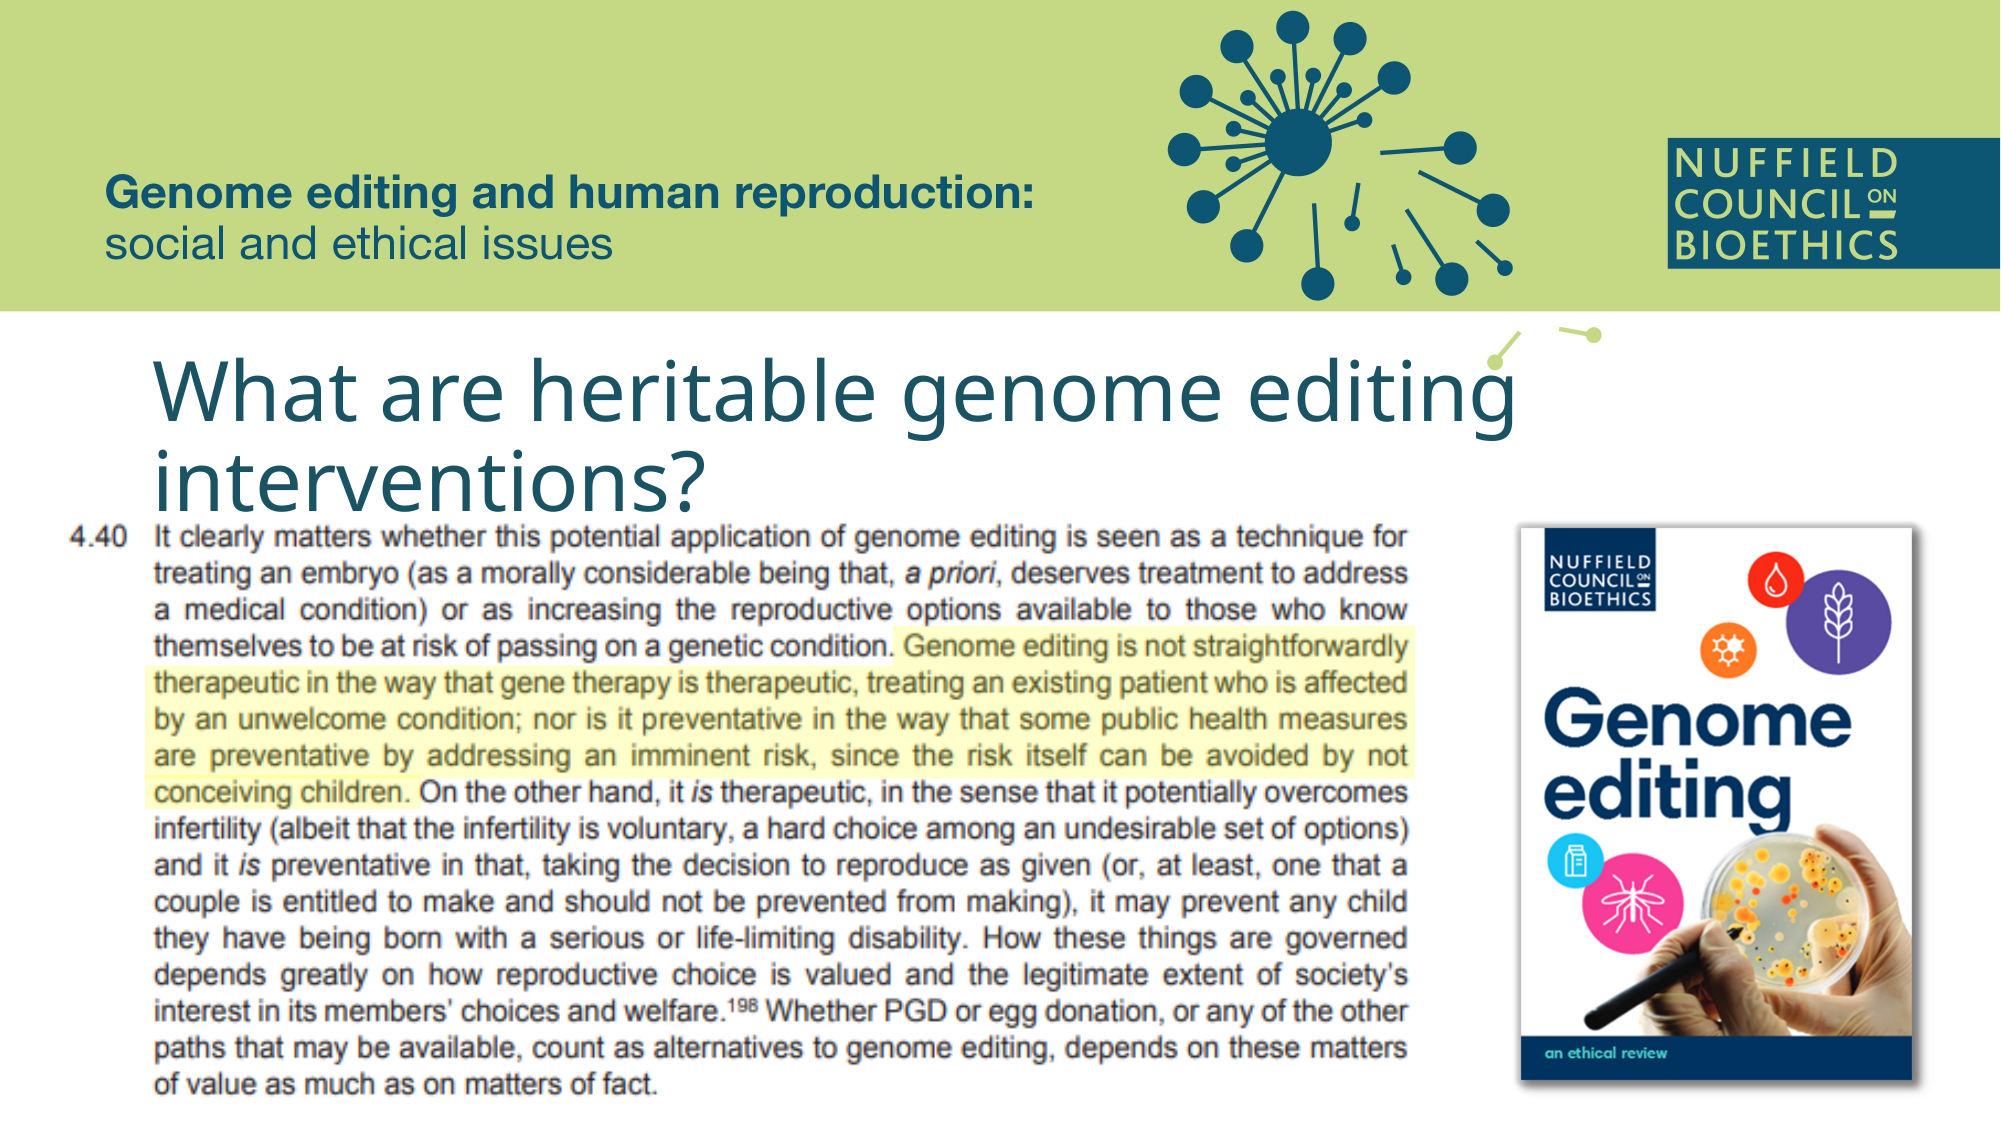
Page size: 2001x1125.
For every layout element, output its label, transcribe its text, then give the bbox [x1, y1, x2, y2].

title What are heritable genome editing interventions? [137, 330, 1863, 549]
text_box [50, 513, 1434, 1104]
picture [0, 0, 2001, 1125]
